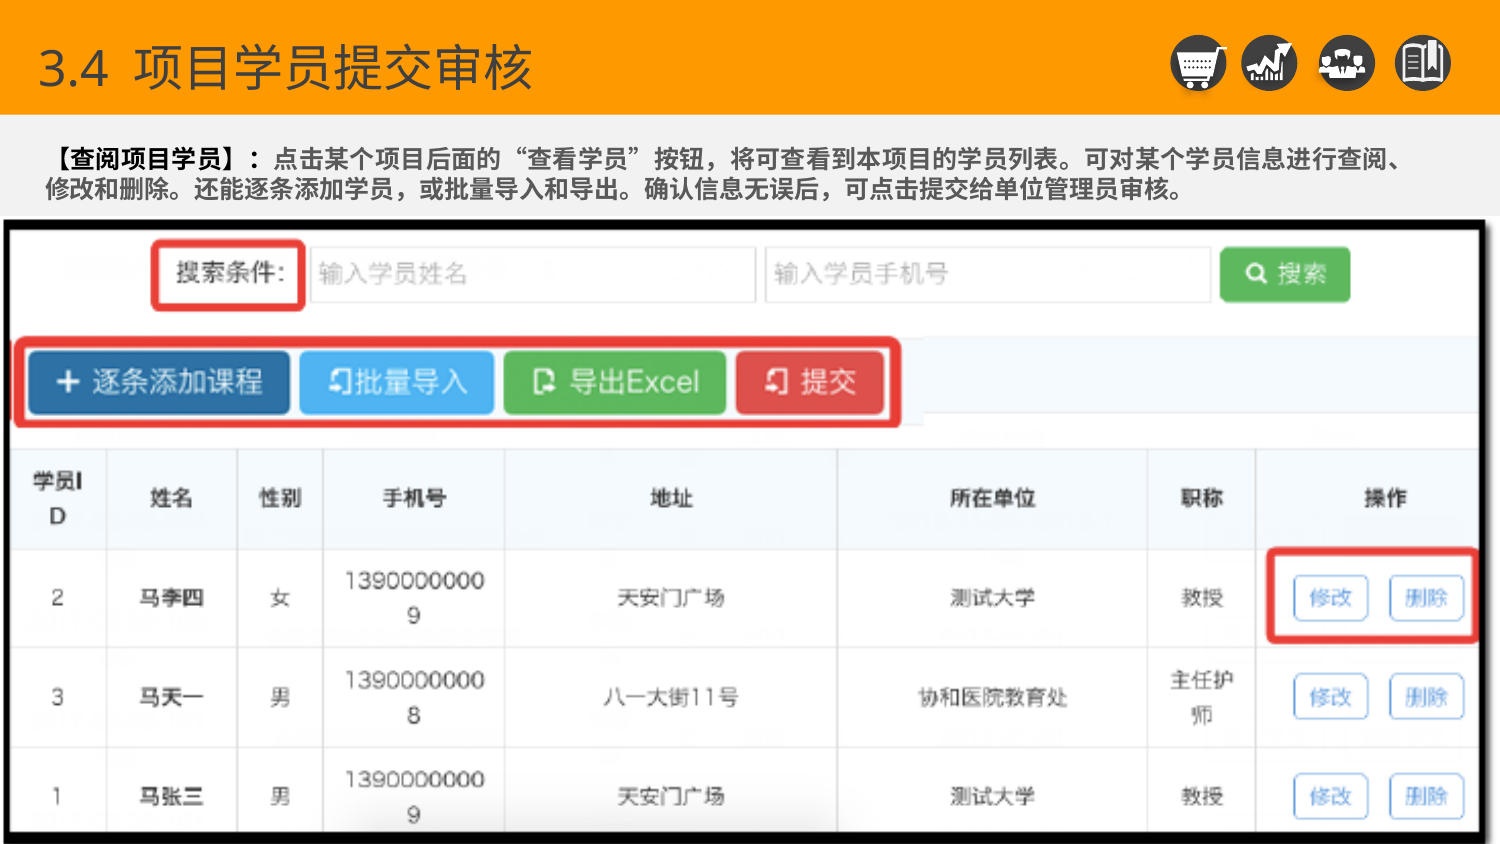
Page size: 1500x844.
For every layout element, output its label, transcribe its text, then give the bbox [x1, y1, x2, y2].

picture [0, 215, 1500, 844]
text_box 【查阅项目学员】：点击某个项目后面的“查看学员”按钮，将可查看到本项目的学员列表。可对某个学员信息进行查阅、修改和删除。还能逐条添加学员，或批量导入和导出。确认信息无误后，可点击提交给单位管理员审核。 [33, 138, 1427, 210]
text_box 3.4 项目学员提交审核 [23, 28, 549, 104]
